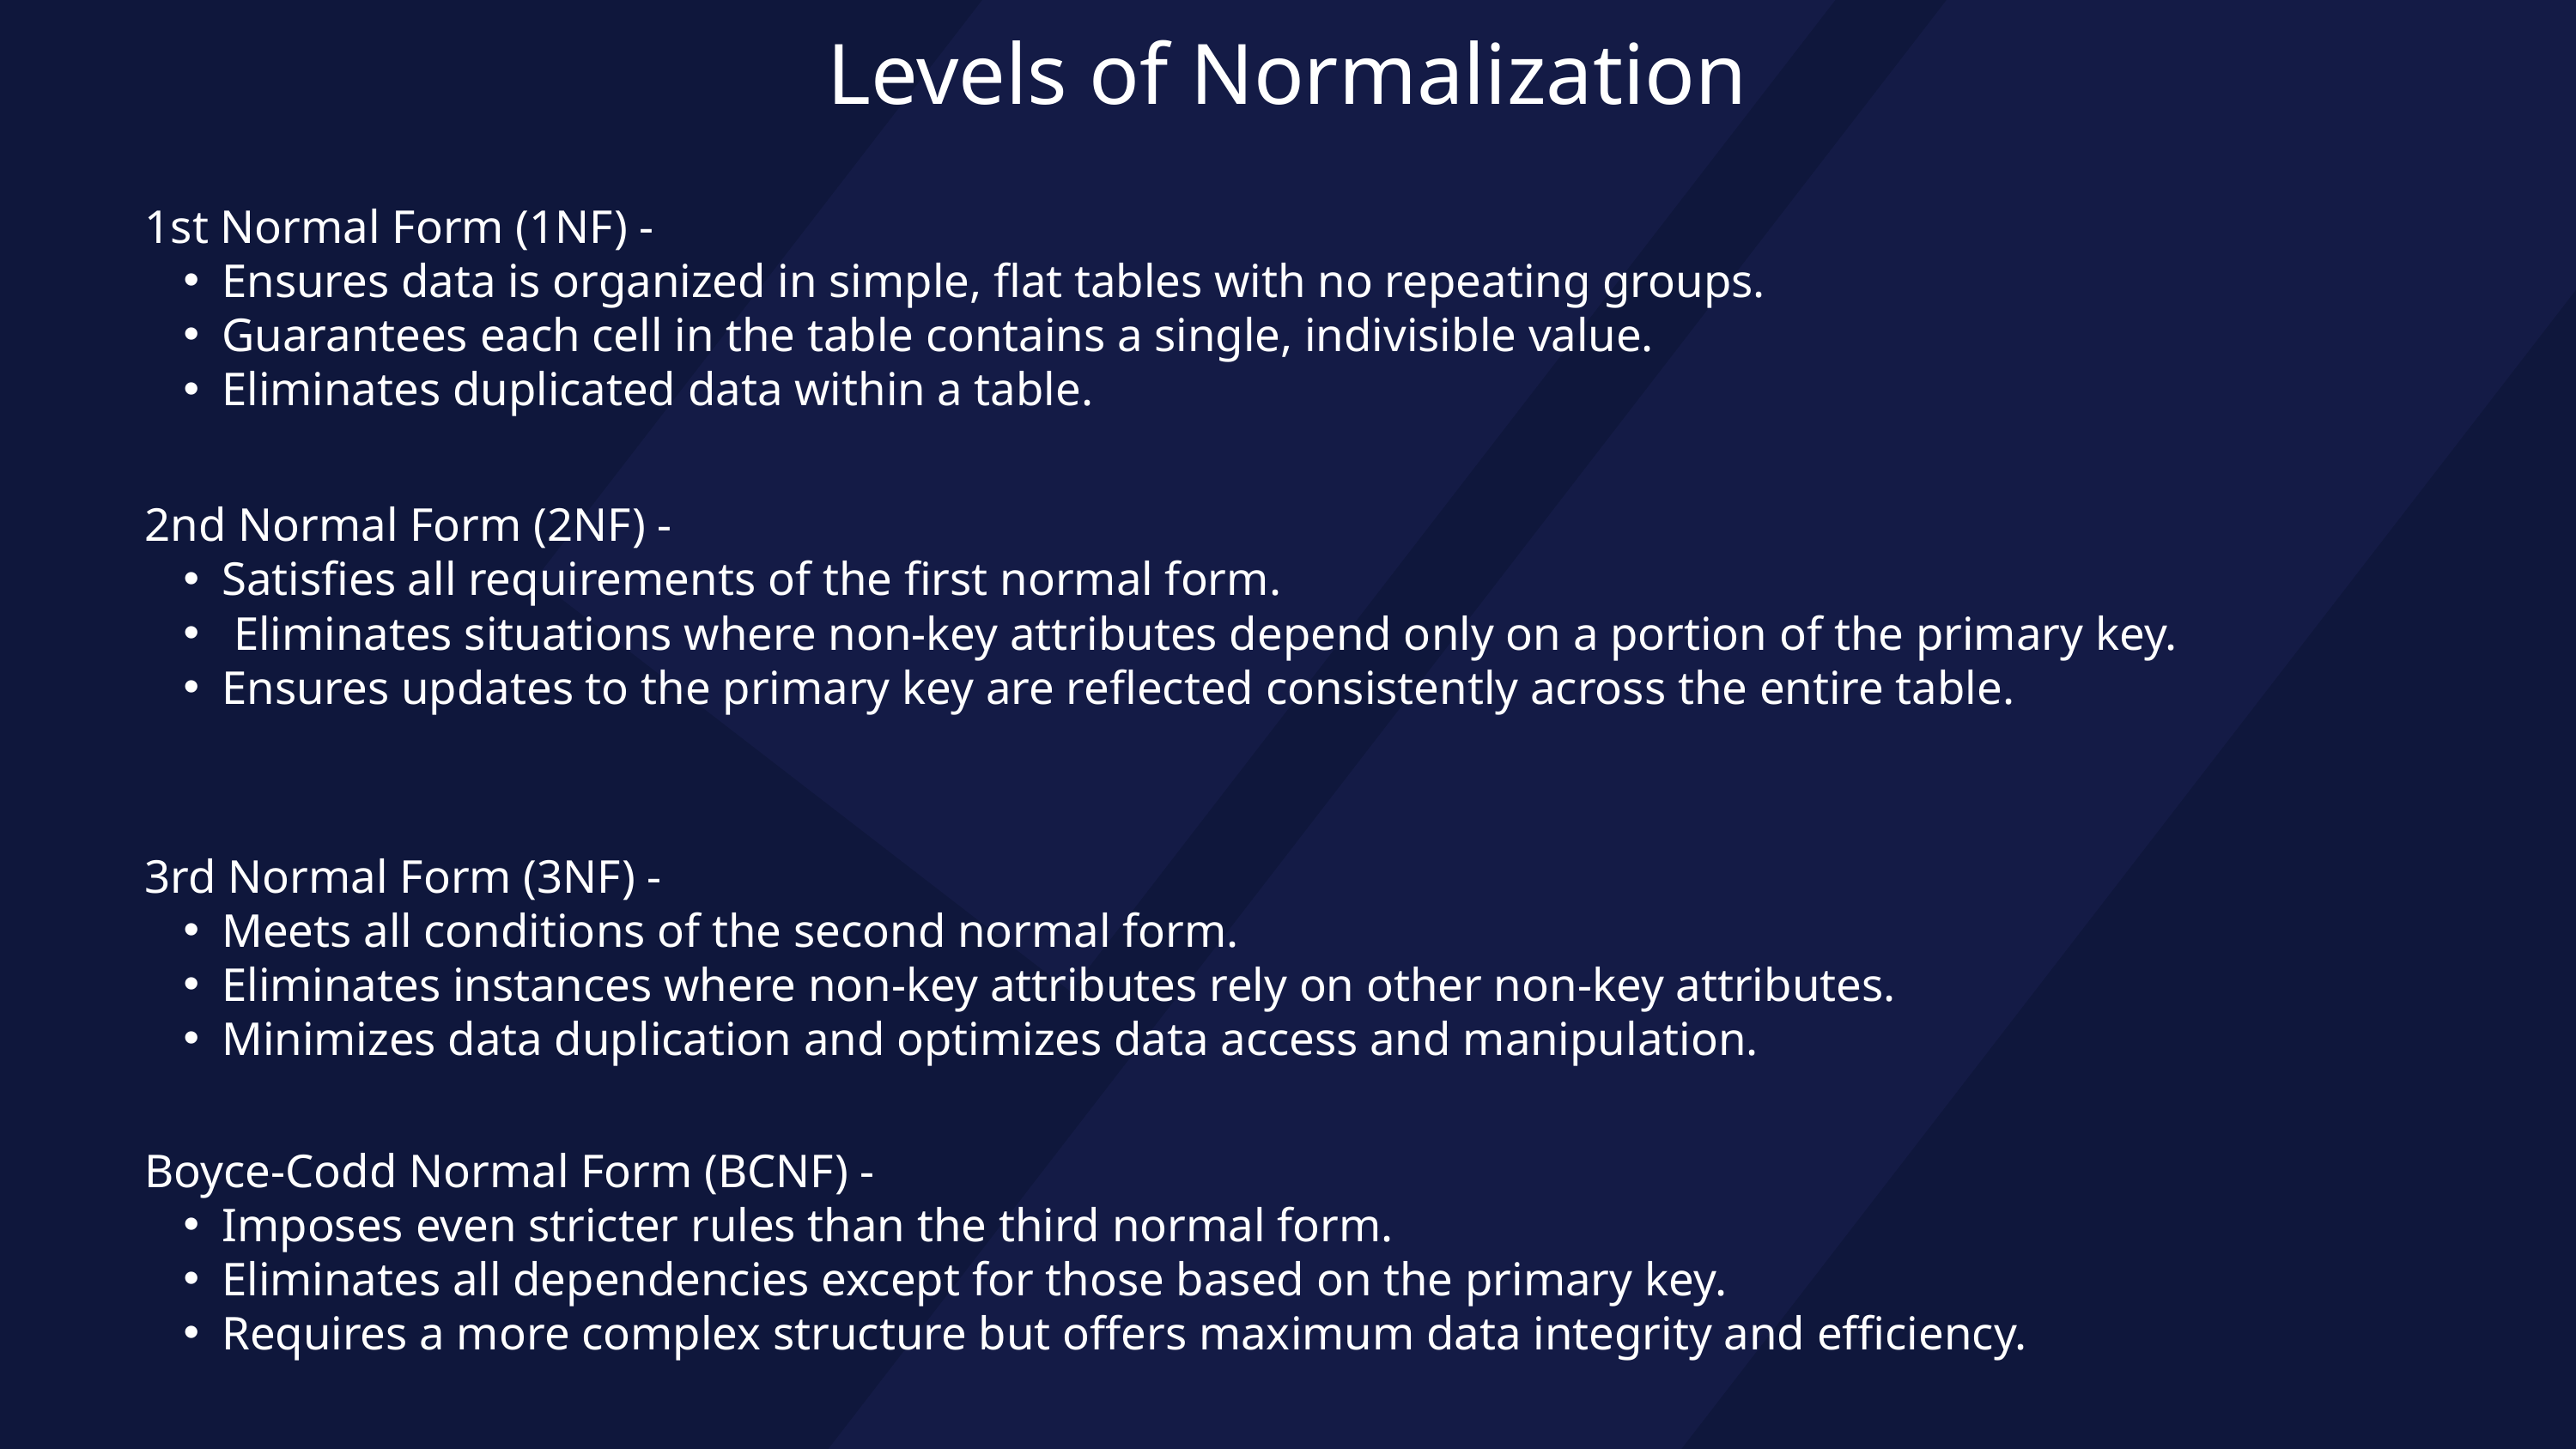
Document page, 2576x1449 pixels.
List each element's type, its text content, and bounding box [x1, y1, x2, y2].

text_box 2nd Normal Form (2NF) - Satisfies all requirements of the first normal form. Eliminates situations where non-key attributes depend only on a portion of the primary key. Ensures updates to the primary key are reflected consistently across the entire table. [144, 496, 529, 713]
text_box 3rd Normal Form (3NF) - Meets all conditions of the second normal form. Eliminates instances where non-key attributes rely on other non-key attributes. Minimizes data duplication and optimizes data access and manipulation. [144, 847, 529, 1065]
text_box Boyce-Codd Normal Form (BCNF) - Imposes even stricter rules than the third normal form. Eliminates all dependencies except for those based on the primary key. Requires a more complex structure but offers maximum data integrity and efficiency. [144, 1142, 529, 1360]
text_box 1st Normal Form (1NF) - Ensures data is organized in simple, flat tables with no repeating groups. Guarantees each cell in the table contains a single, indivisible value. Eliminates duplicated data within a table. [144, 197, 529, 415]
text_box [535, 0, 2576, 1449]
